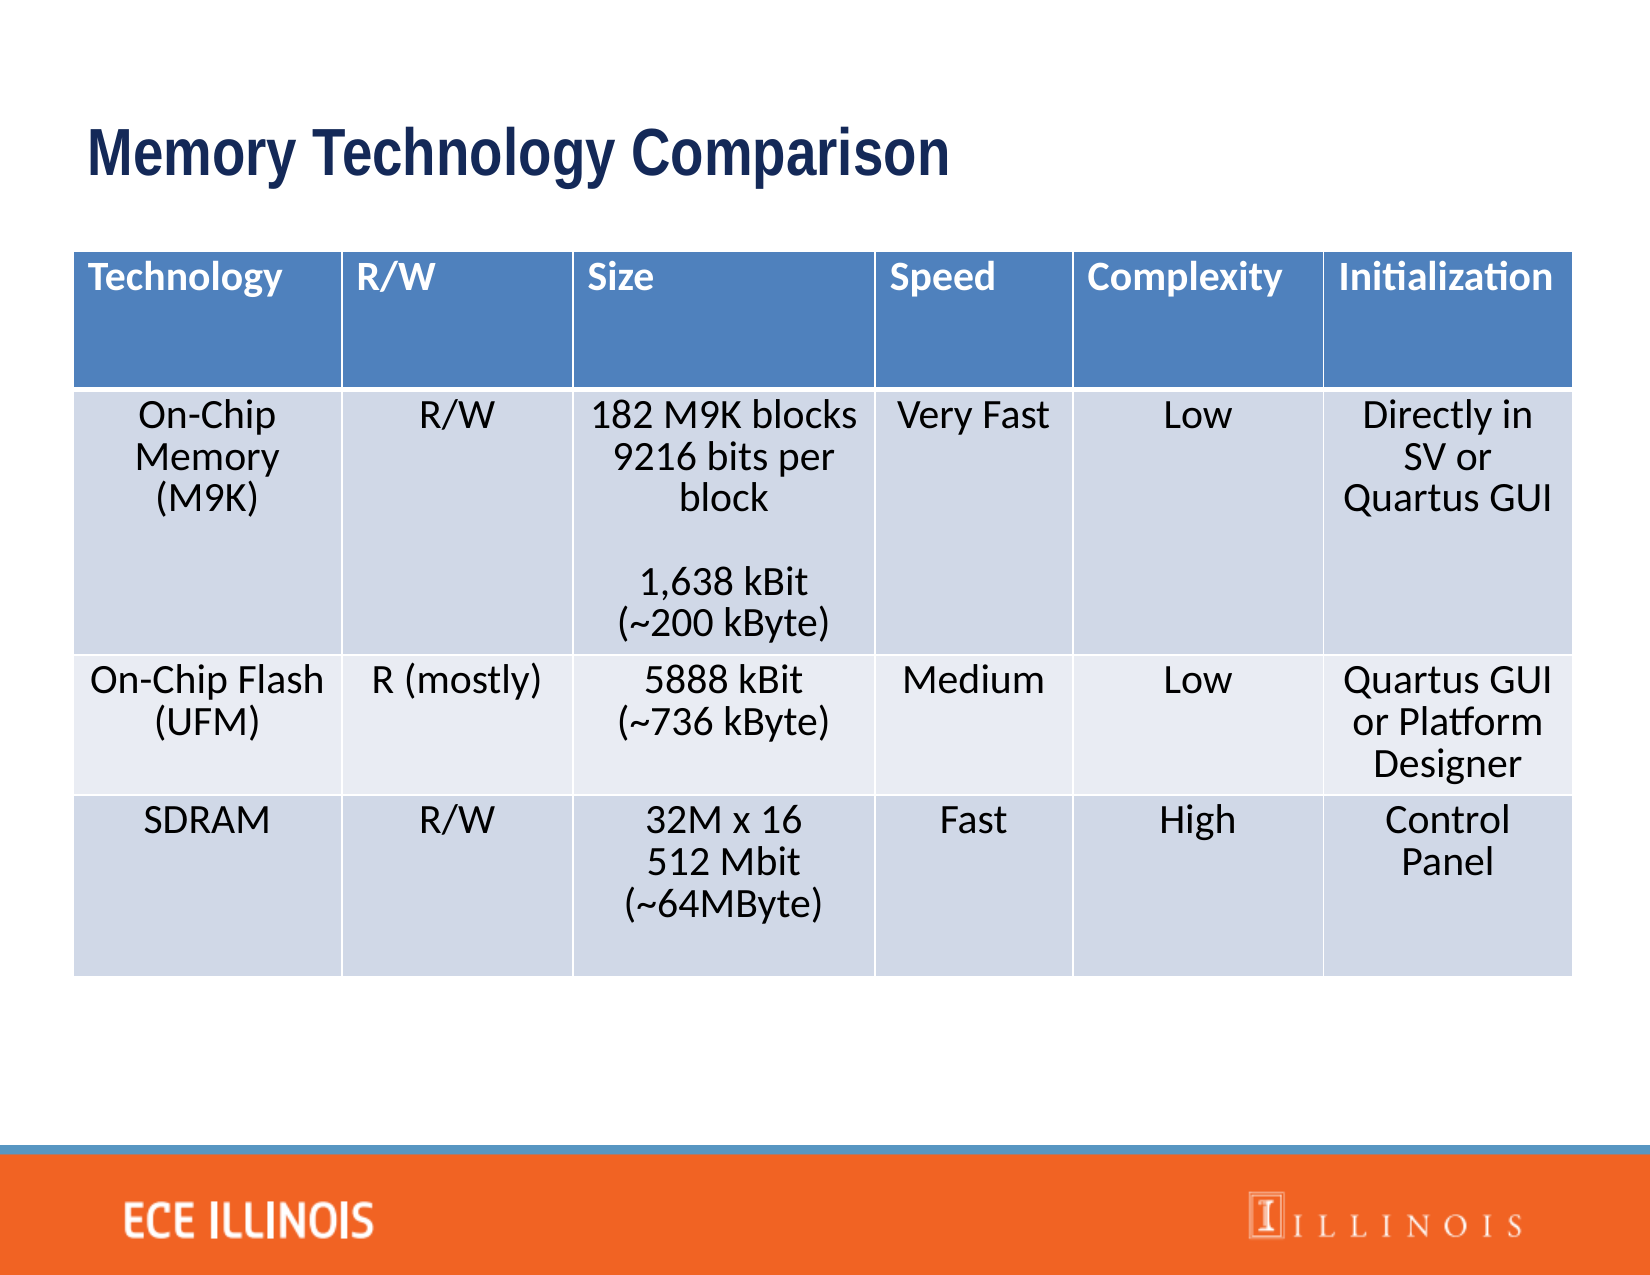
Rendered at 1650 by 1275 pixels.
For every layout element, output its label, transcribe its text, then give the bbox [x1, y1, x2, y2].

table_cell 32M x 16 512 Mbit (~64MByte) [574, 796, 874, 976]
table_cell Low [1074, 392, 1323, 654]
table_cell R/W [343, 392, 572, 654]
table_header Initialization [1324, 252, 1572, 387]
table_cell Very Fast [876, 392, 1072, 654]
list Memory Technology Comparison [72, 101, 1263, 224]
table_cell Fast [876, 796, 1072, 976]
table_header R/W [343, 252, 572, 387]
table_cell SDRAM [74, 796, 341, 976]
table_cell R (mostly) [343, 656, 572, 794]
table_header Complexity [1074, 252, 1323, 387]
table_header Speed [876, 252, 1072, 387]
table_header Technology [74, 252, 341, 387]
table_cell Low [1074, 656, 1323, 794]
table_cell On-Chip Memory (M9K) [74, 392, 341, 654]
table_cell 5888 kBit (~736 kByte) [574, 656, 874, 794]
table_cell Medium [876, 656, 1072, 794]
table_cell On-Chip Flash (UFM) [74, 656, 341, 794]
table_header Size [574, 252, 874, 387]
table_cell R/W [343, 796, 572, 976]
table_cell 182 M9K blocks 9216 bits per block 1,638 kBit (~200 kByte) [574, 392, 874, 654]
table_cell Control Panel [1324, 796, 1572, 976]
table_cell High [1074, 796, 1323, 976]
table_cell Directly in SV or Quartus GUI [1324, 392, 1572, 654]
table_cell Quartus GUI or Platform Designer [1324, 656, 1572, 794]
